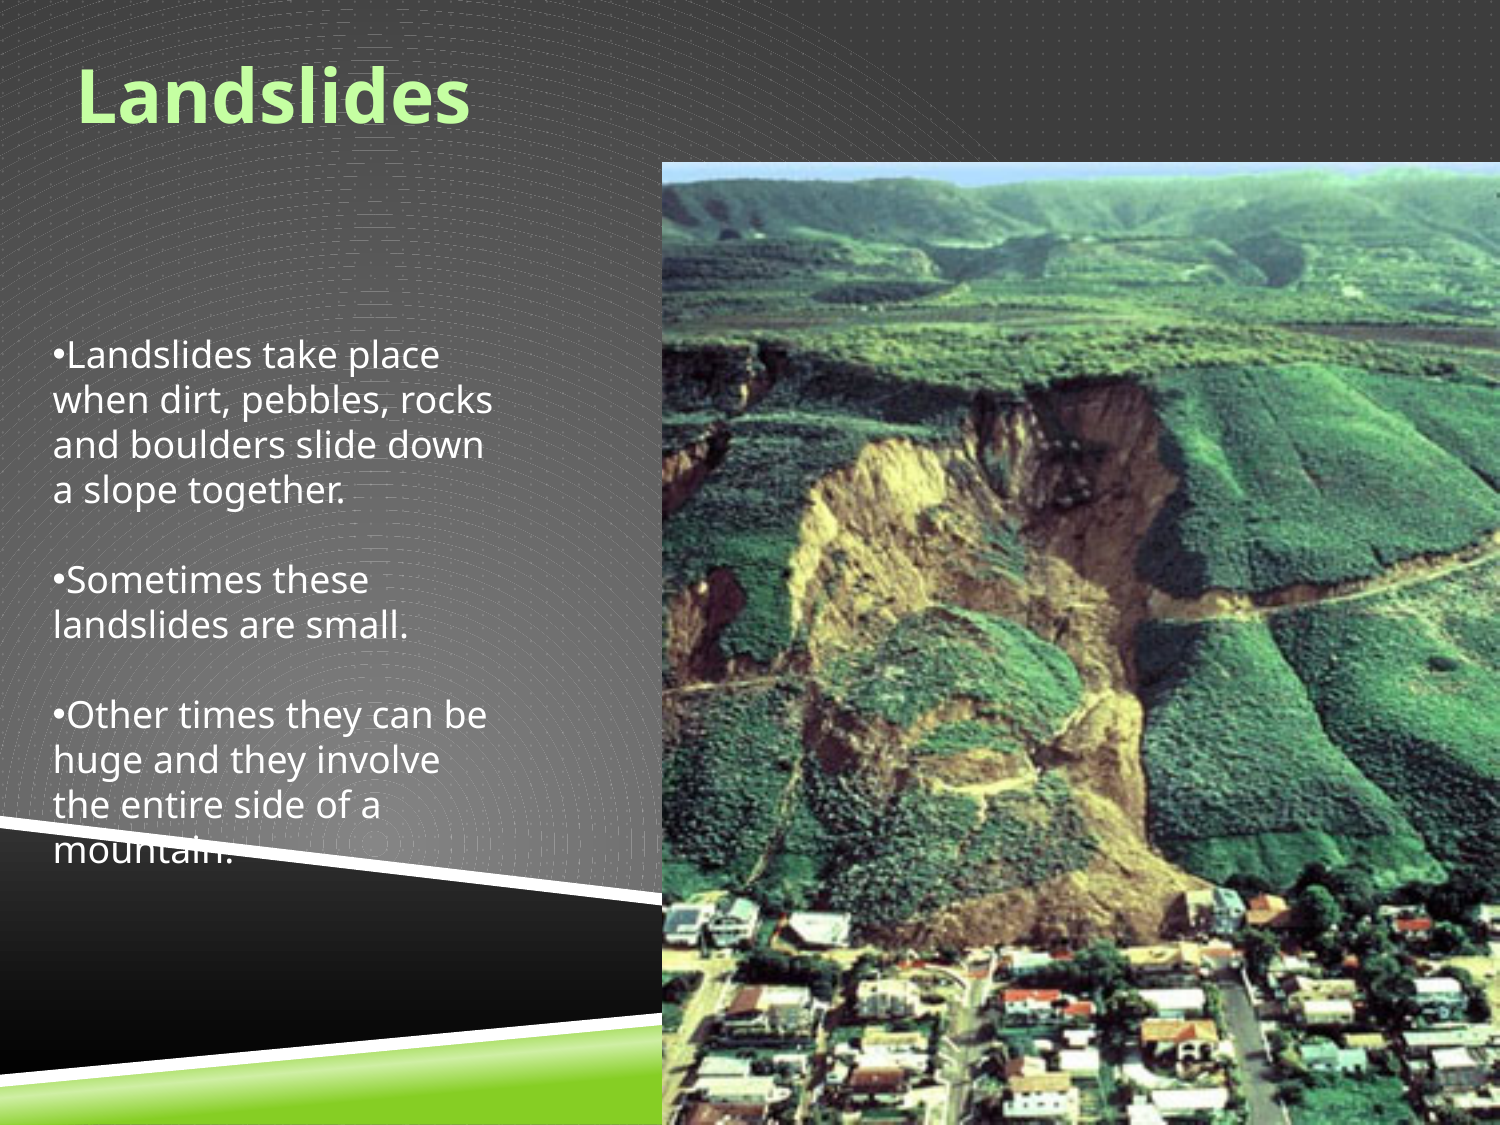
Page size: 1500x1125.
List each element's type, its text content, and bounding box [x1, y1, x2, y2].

picture [661, 161, 1500, 1125]
title Landslides [75, 0, 1425, 188]
text_box Landslides take place when dirt, pebbles, rocks and boulders slide down a slope together. Sometimes these landslides are small. Other times they can be huge and they involve the entire side of a mountain. [38, 323, 521, 879]
